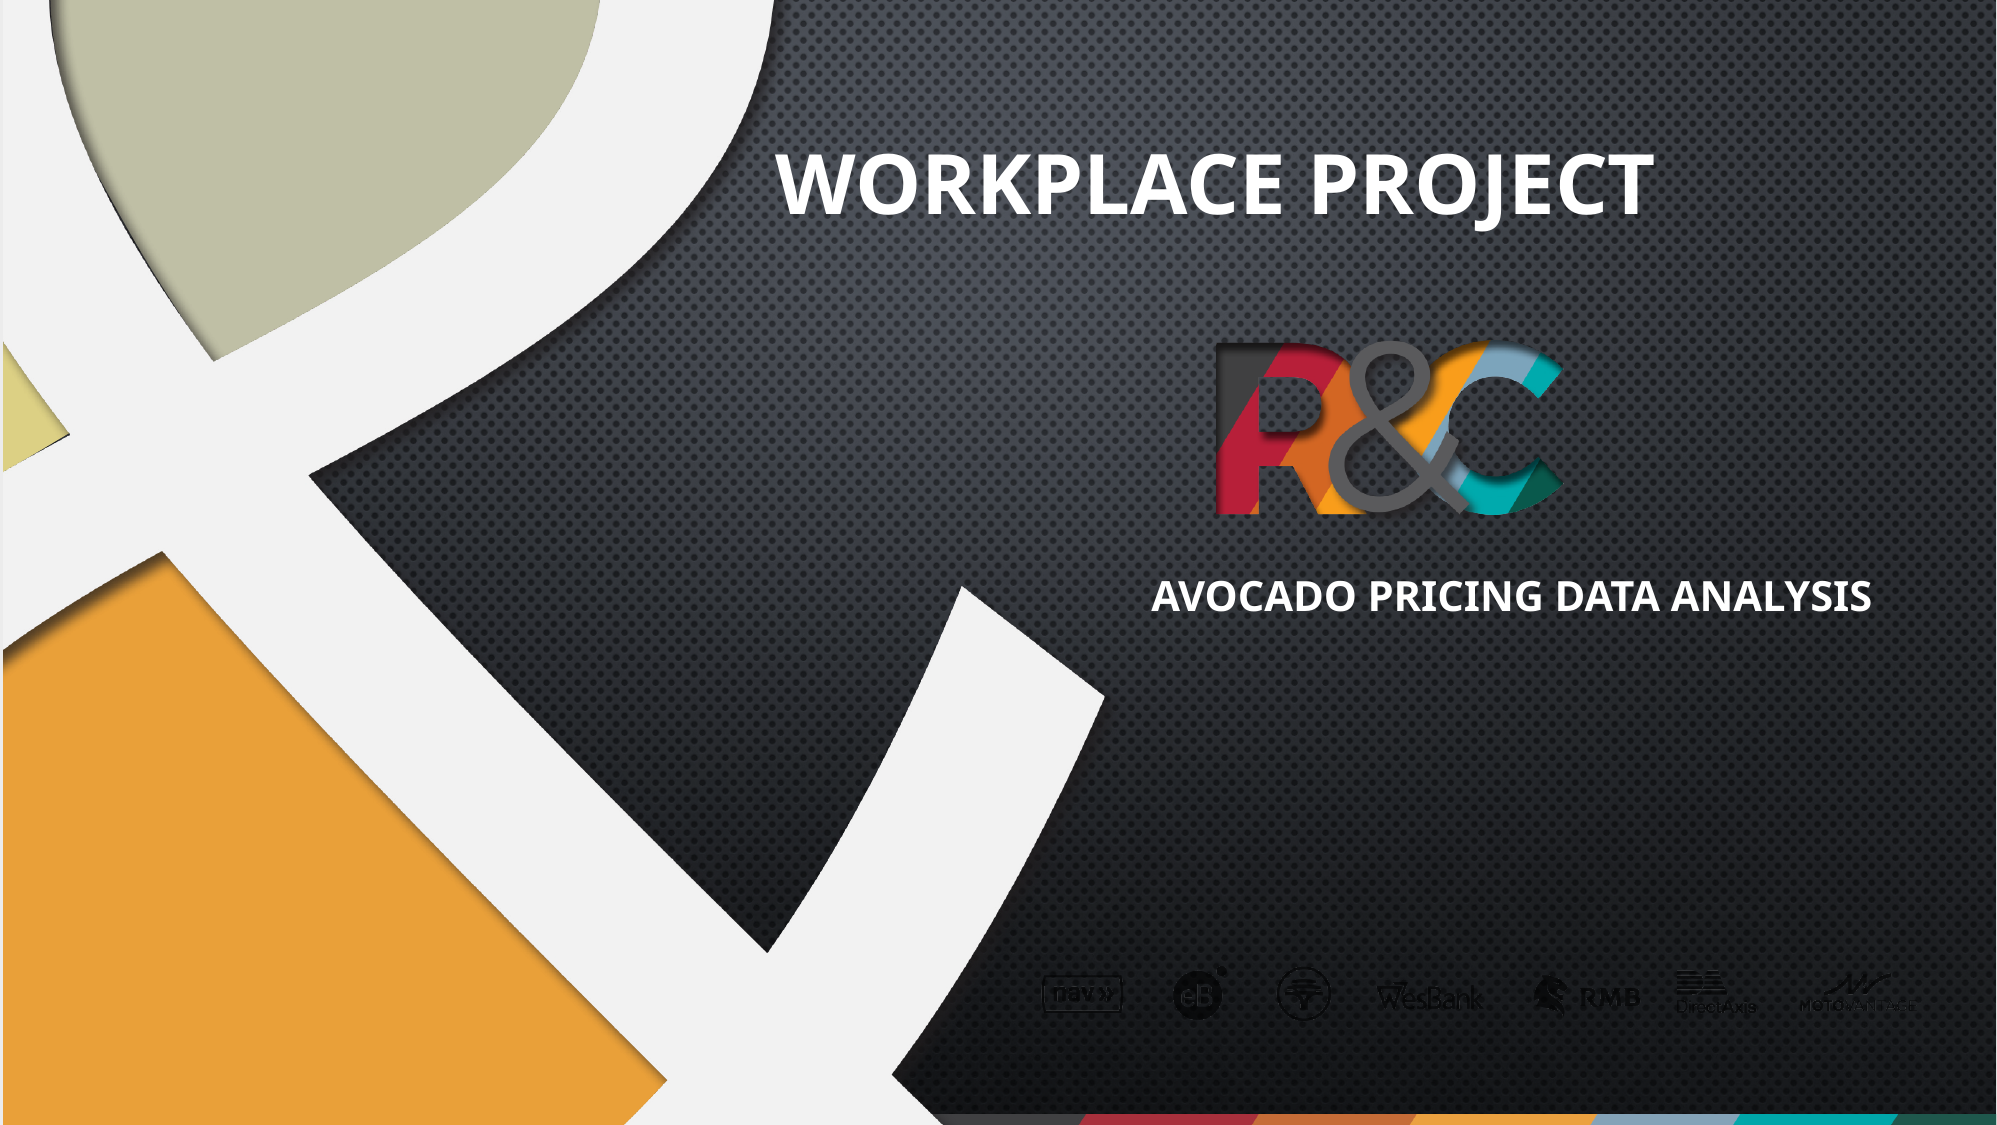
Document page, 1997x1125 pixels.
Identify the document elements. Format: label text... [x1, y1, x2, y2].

list Avocado Pricing Data Analysis [1136, 562, 1921, 1075]
title Workplace Project [760, 99, 1887, 263]
picture [3, 0, 1997, 1125]
